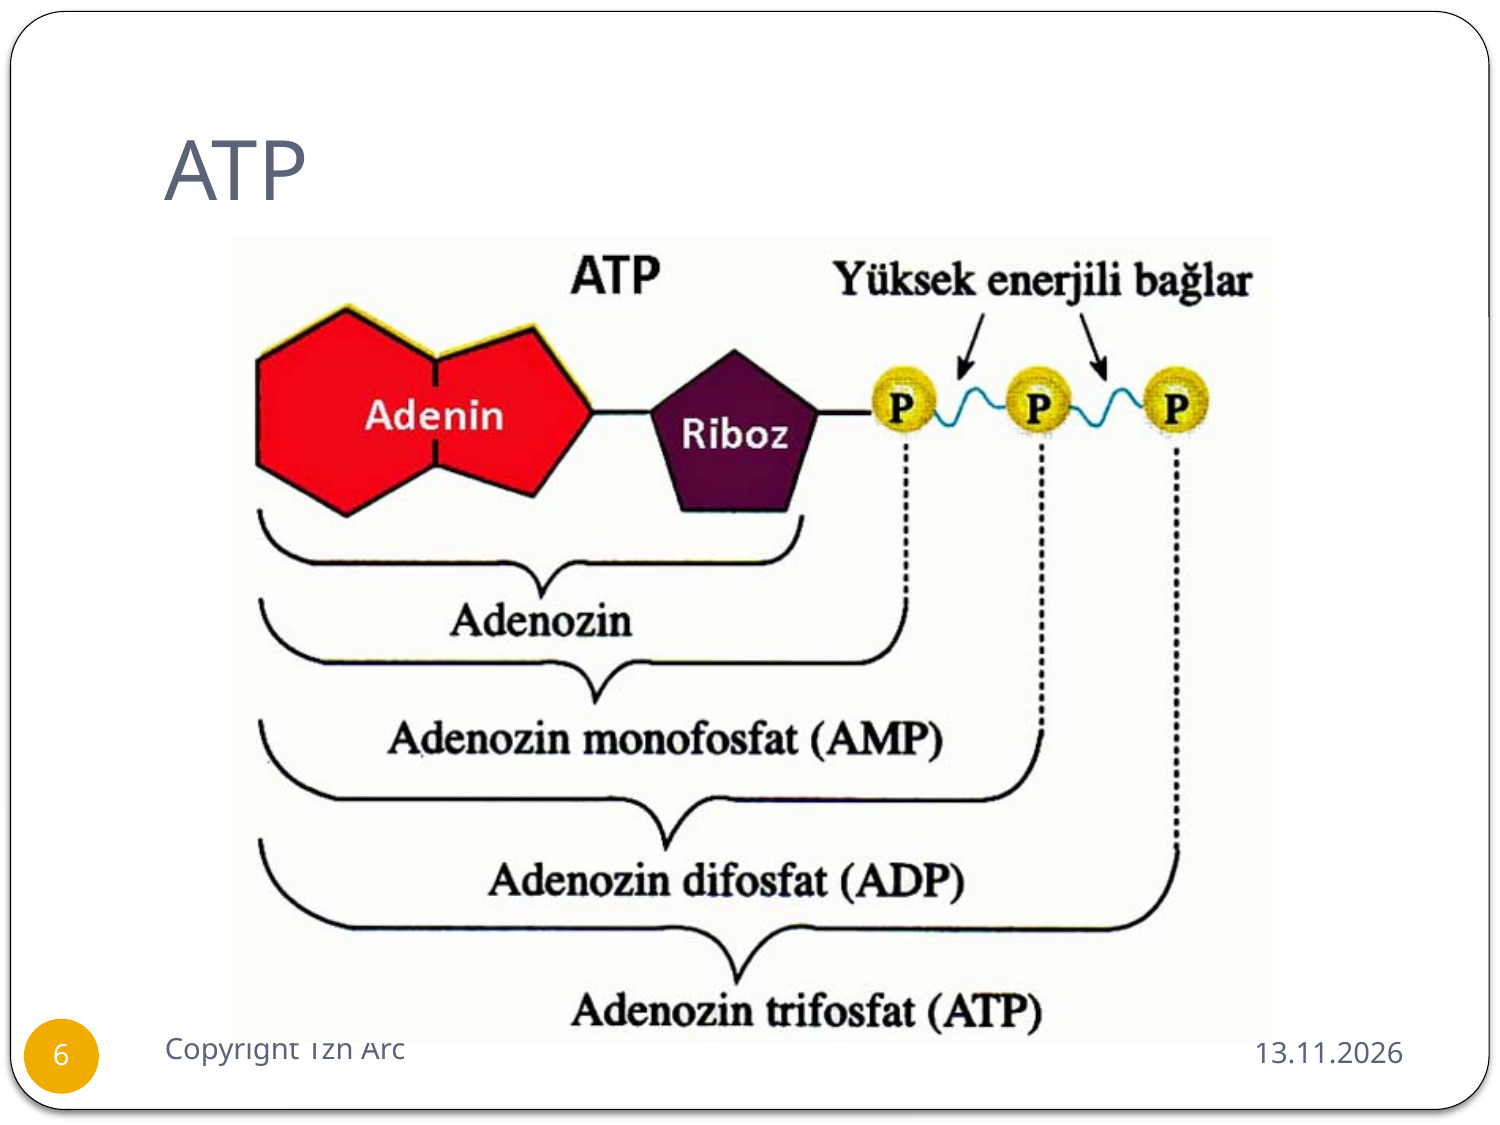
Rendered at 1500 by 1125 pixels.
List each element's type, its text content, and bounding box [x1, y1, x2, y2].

footer Copyright Tzn Arc [150, 1012, 800, 1088]
slide_number 6 [23, 1018, 99, 1094]
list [229, 237, 1273, 1044]
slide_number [1012, 1015, 1419, 1094]
title ATP [150, 45, 1425, 233]
